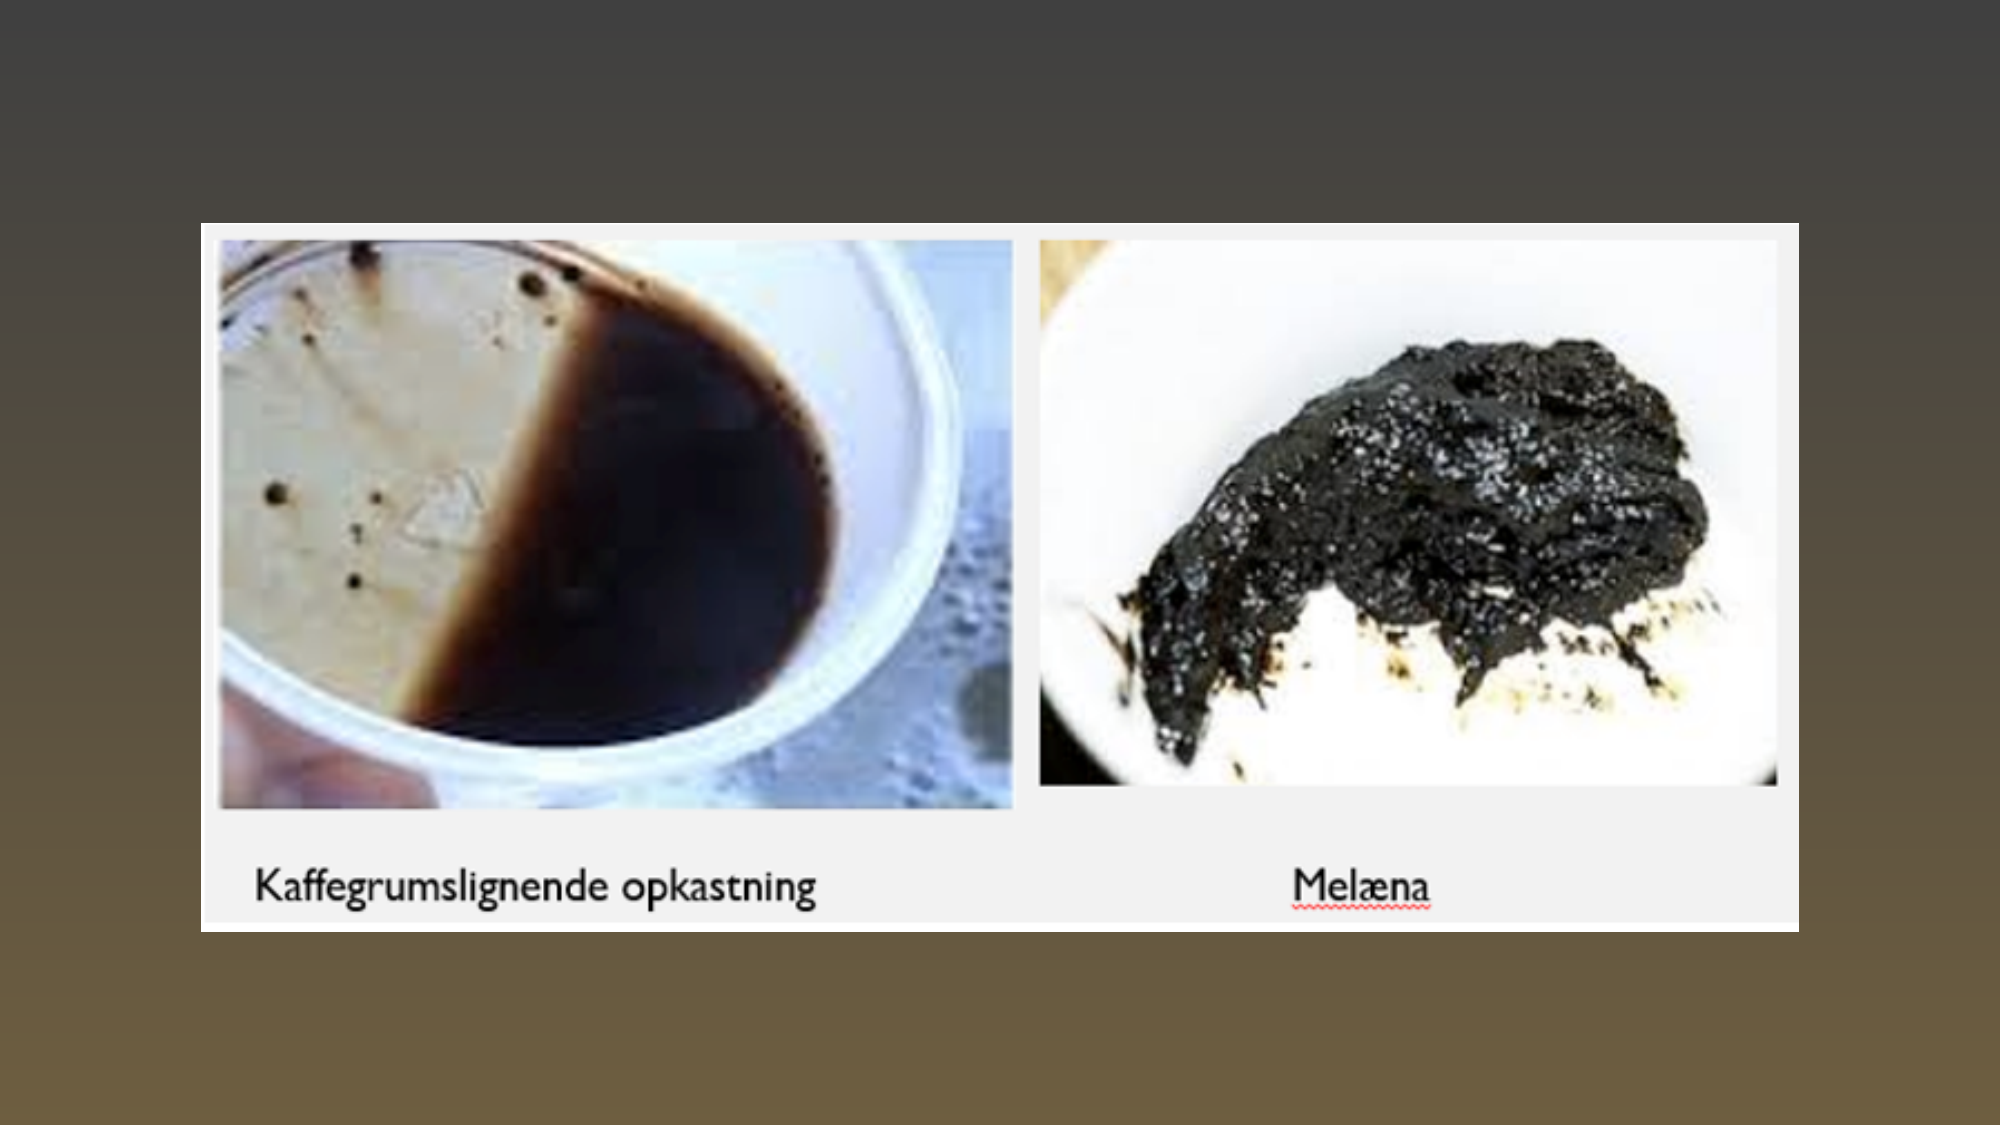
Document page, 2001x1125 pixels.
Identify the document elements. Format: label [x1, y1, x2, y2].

picture [201, 223, 1799, 932]
